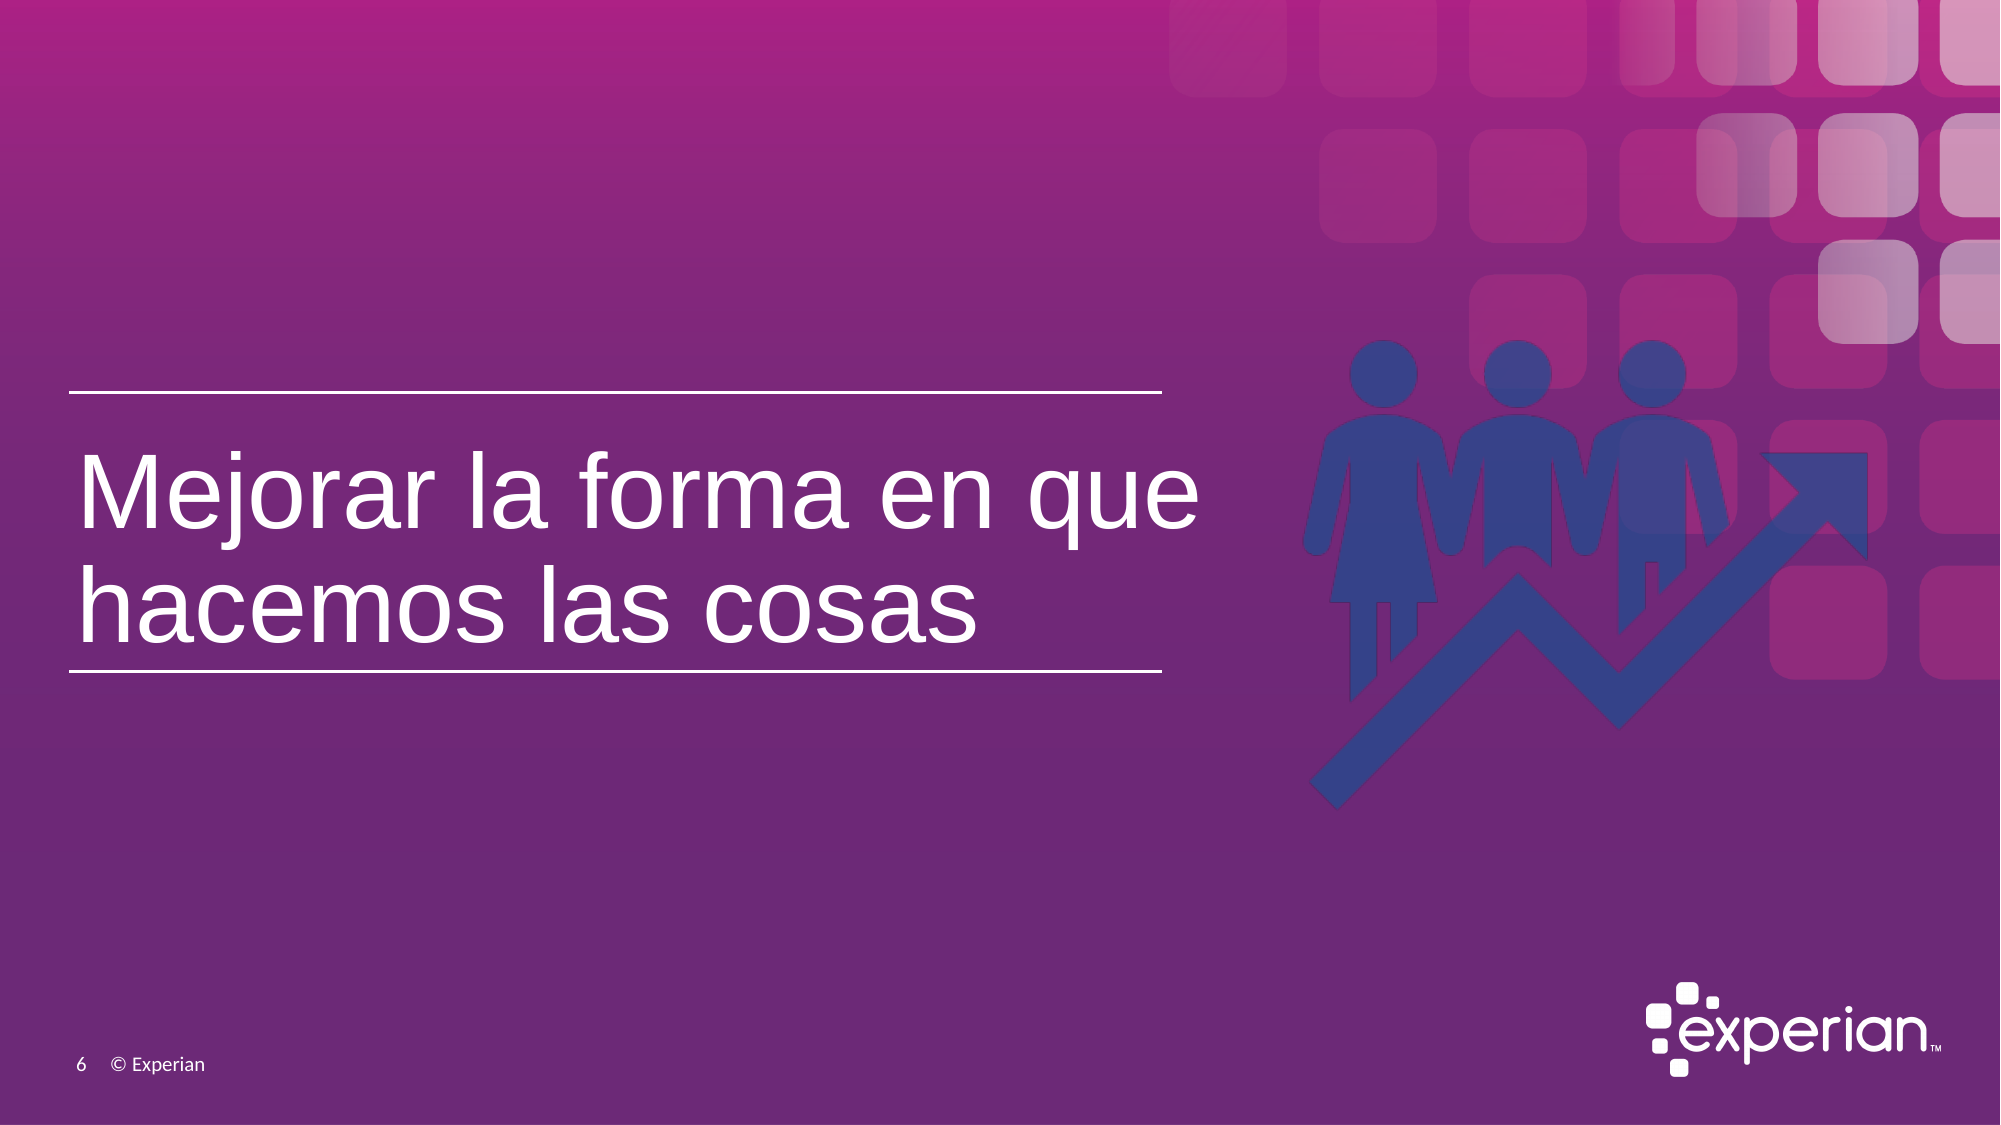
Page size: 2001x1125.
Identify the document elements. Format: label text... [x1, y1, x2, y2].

title Mejorar la forma en que hacemos las cosas [76, 436, 1263, 587]
picture [0, 0, 2000, 1125]
